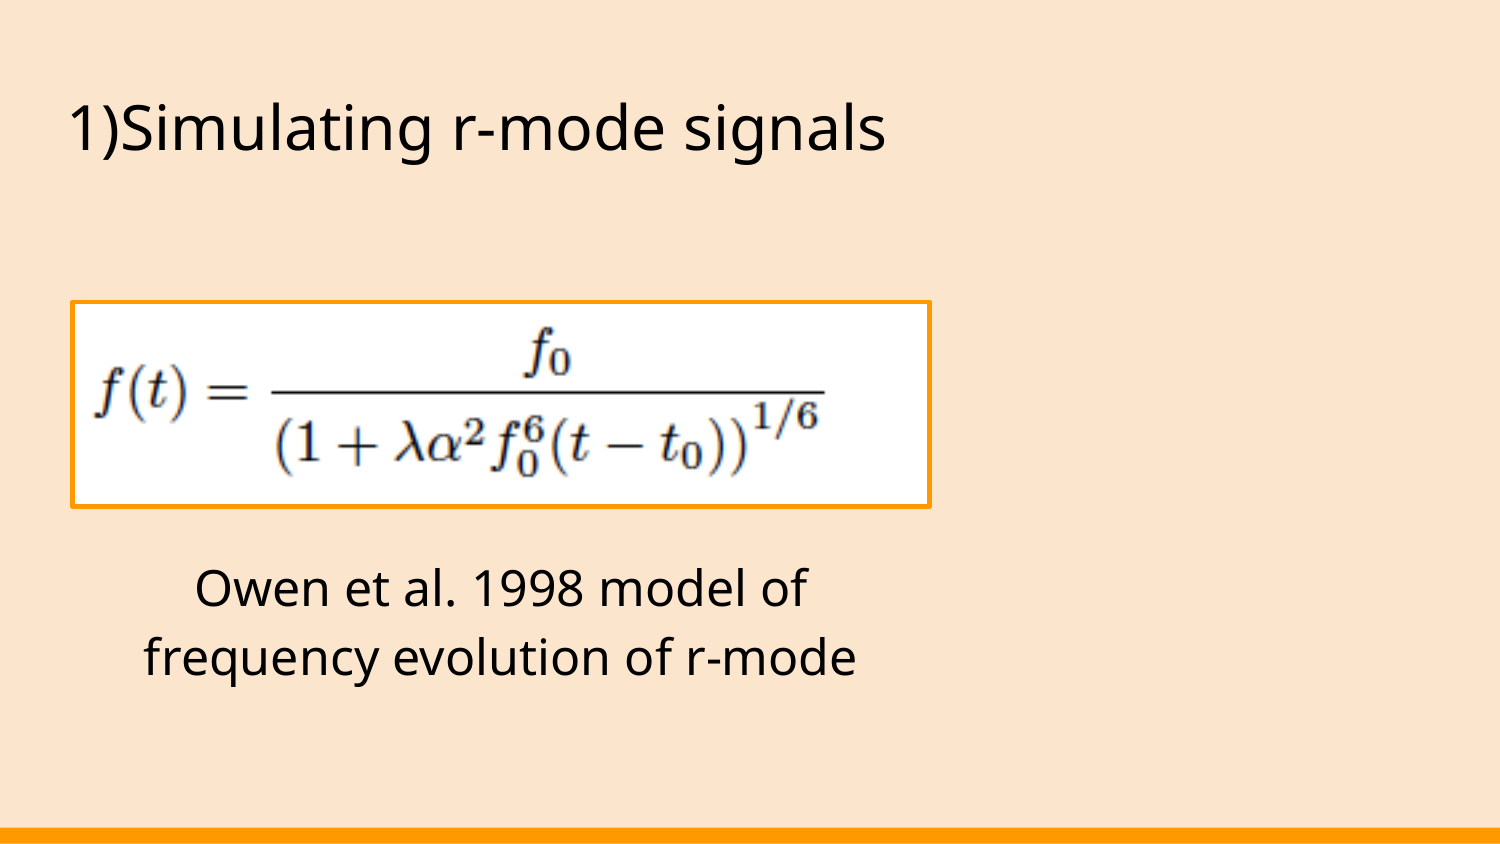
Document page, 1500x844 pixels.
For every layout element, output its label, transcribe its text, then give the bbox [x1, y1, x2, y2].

subtitle Owen et al. 1998 model of frequency evolution of r-mode [68, 532, 934, 611]
title 1)Simulating r-mode signals [51, 72, 1449, 174]
picture [74, 303, 928, 505]
